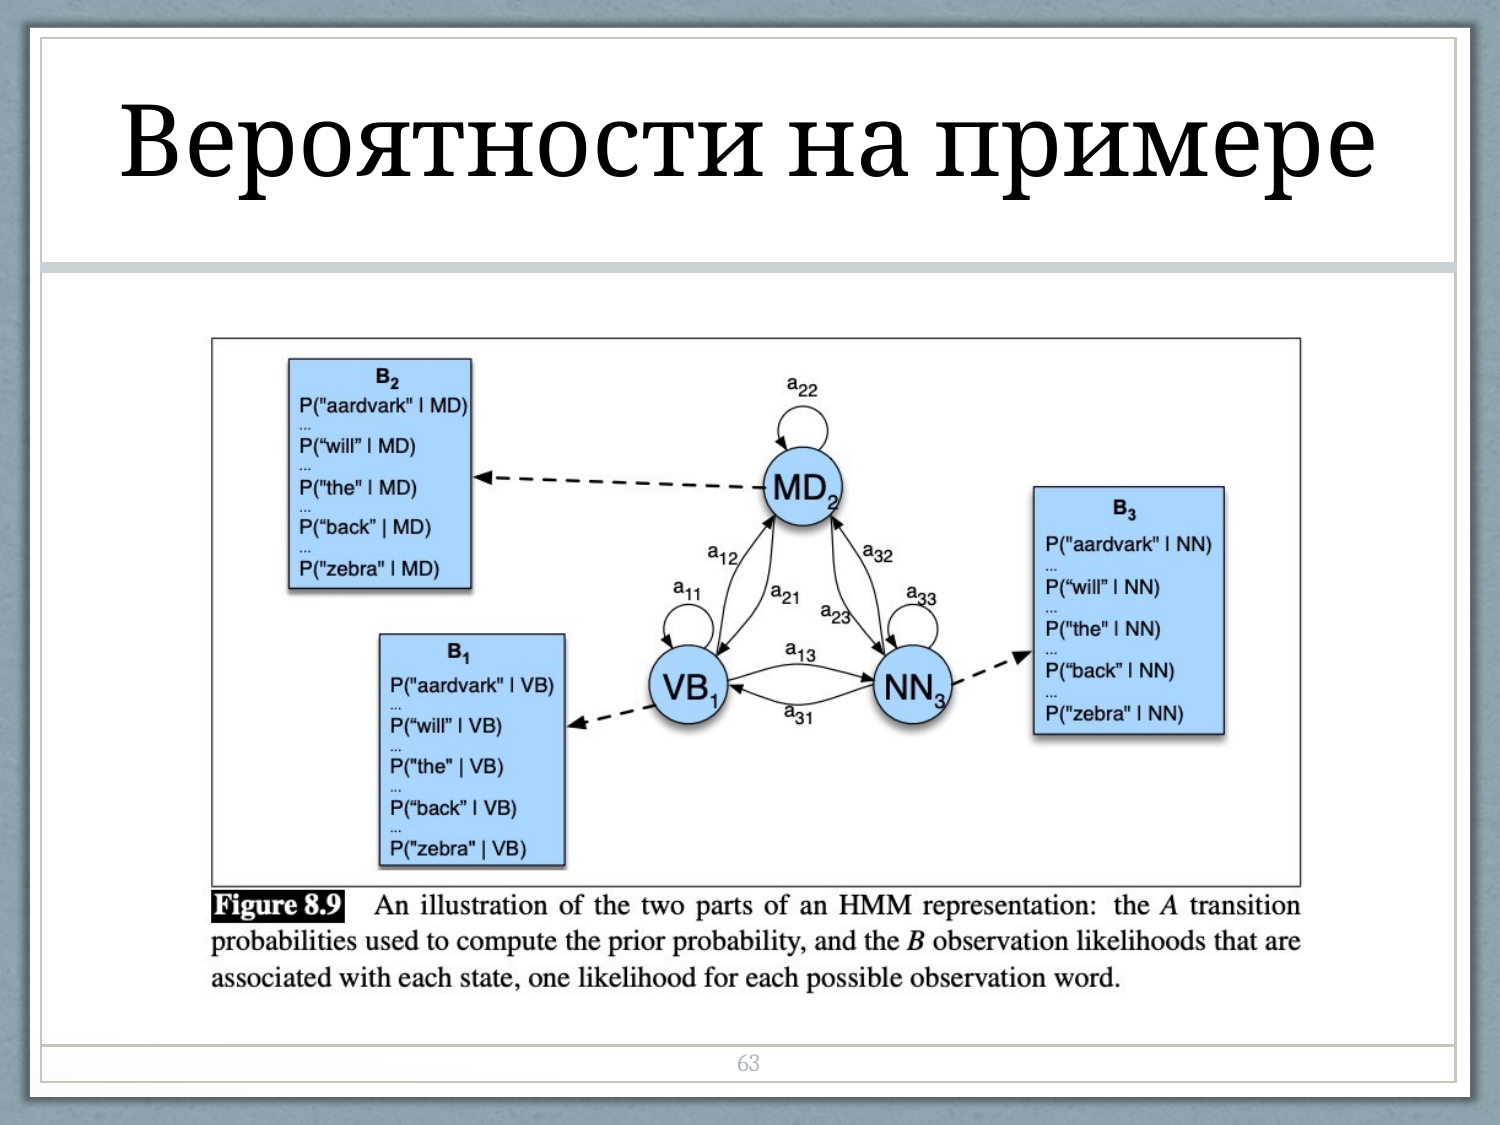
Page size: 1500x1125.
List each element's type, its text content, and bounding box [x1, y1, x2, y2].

table_cell [42, 273, 1454, 1044]
table_cell 63 [42, 1047, 1454, 1081]
picture [0, 0, 1500, 1125]
table_header Вероятности на примере [42, 39, 1454, 262]
